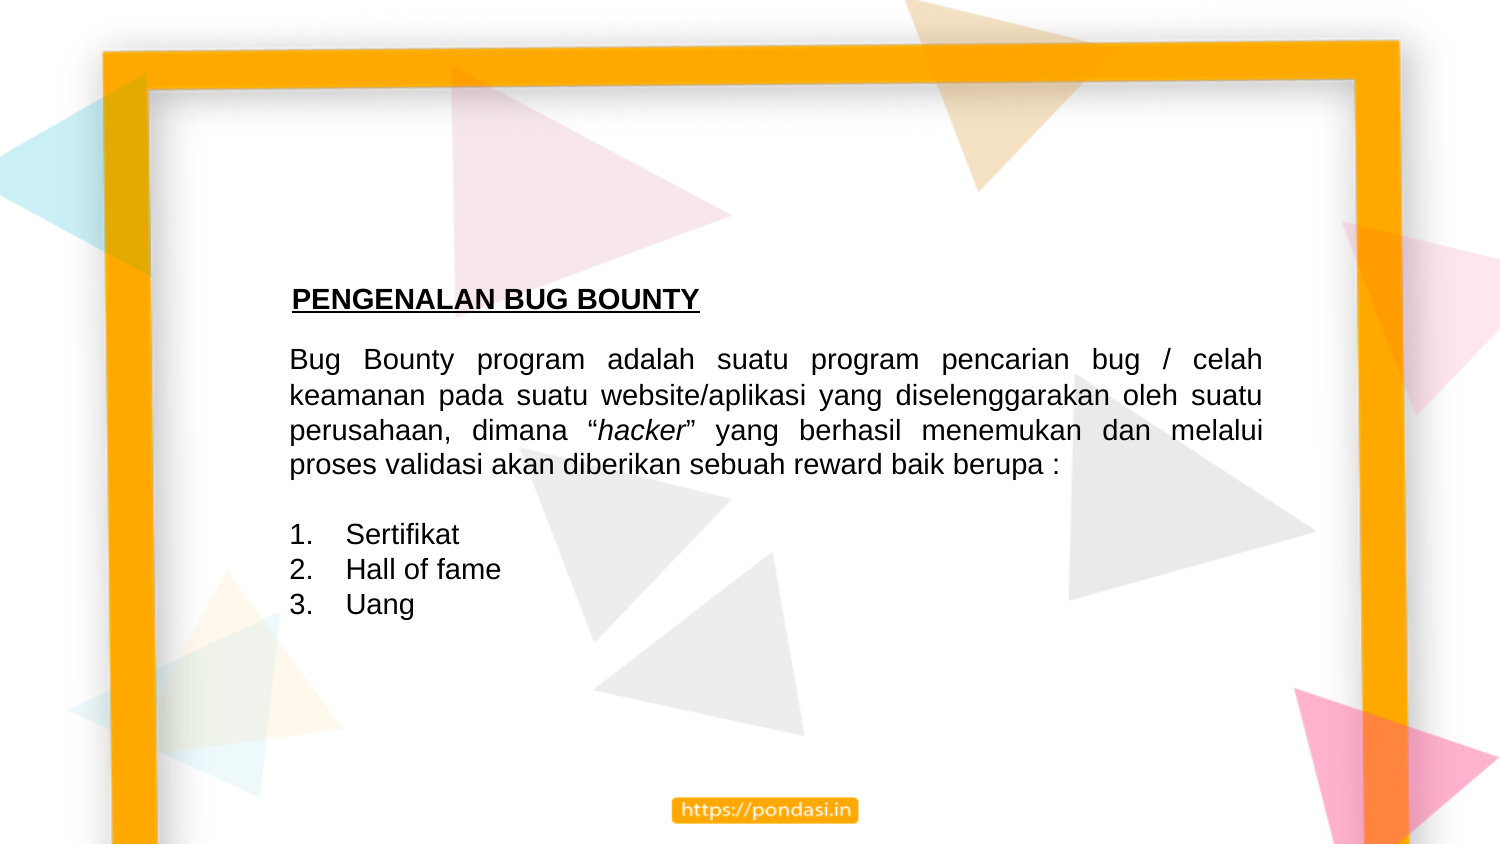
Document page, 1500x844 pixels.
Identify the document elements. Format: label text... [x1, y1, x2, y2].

text_box PENGENALAN BUG BOUNTY [277, 272, 715, 333]
text_box Bug Bounty program adalah suatu program pencarian bug / celah keamanan pada suatu website/aplikasi yang diselenggarakan oleh suatu perusahaan, dimana “hacker” yang berhasil menemukan dan melalui proses validasi akan diberikan sebuah reward baik berupa : Sertifikat Hall of fame Uang [274, 333, 1280, 628]
picture [0, 0, 1500, 844]
